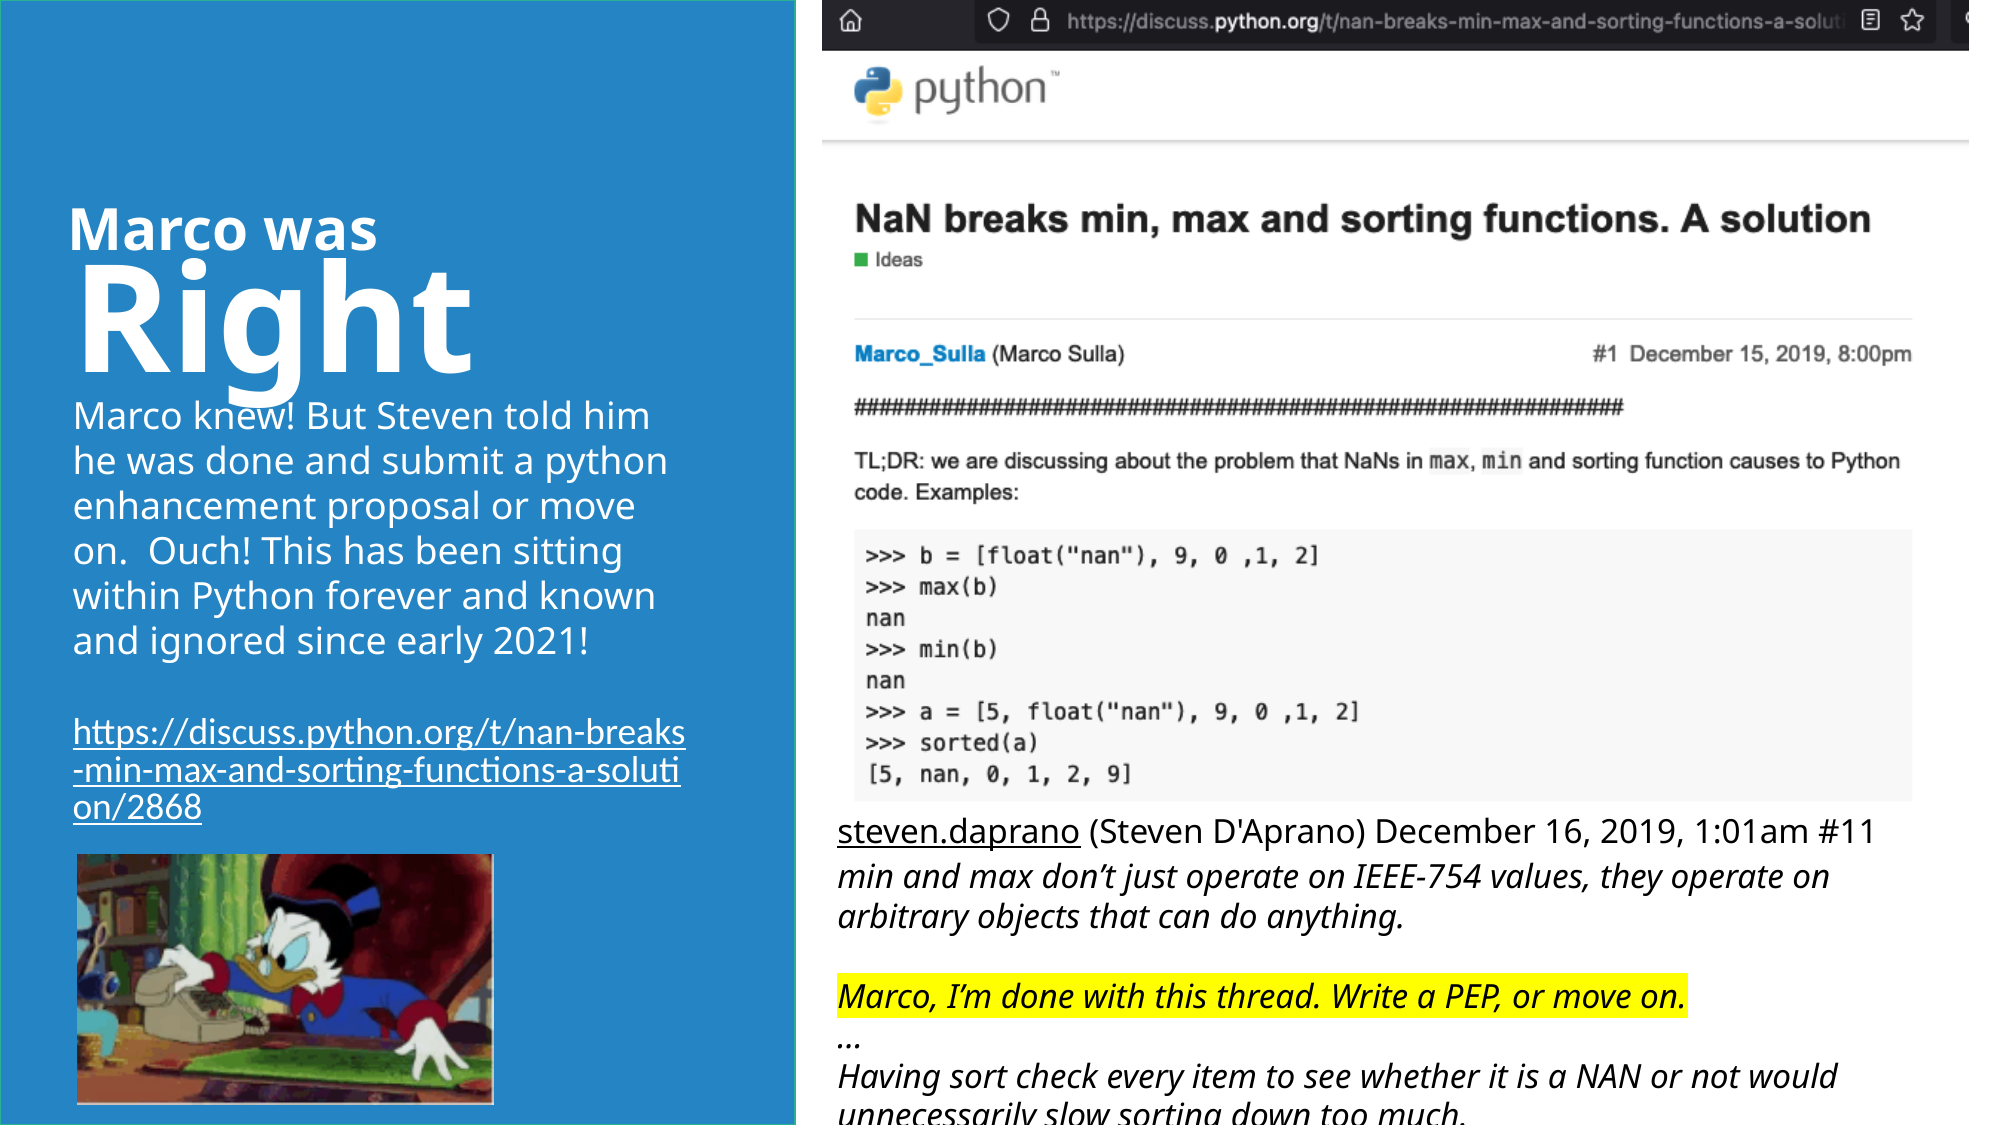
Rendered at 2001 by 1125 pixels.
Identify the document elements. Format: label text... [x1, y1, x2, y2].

text_box Right [57, 249, 822, 409]
text_box steven.daprano (Steven D'Aprano) December 16, 2019, 1:01am #11 min and max don’t just operate on IEEE-754 values, they operate on arbitrary objects that can do anything. Marco, I’m done with this thread. Write a PEP, or move on. … Having sort check every item to see whether it is a NAN or not would unnecessarily slow sorting down too much. [822, 810, 1913, 1125]
text_box [0, 0, 796, 1125]
picture [77, 854, 494, 1105]
picture [822, 0, 1969, 810]
text_box Marco was [52, 184, 393, 270]
text_box Marco knew! But Steven told him he was done and submit a python enhancement proposal or move on. Ouch! This has been sitting within Python forever and known and ignored since early 2021! https://discuss.python.org/t/nan-breaks-min-max-and-sorting-functions-a-solution/2868 [57, 385, 710, 760]
